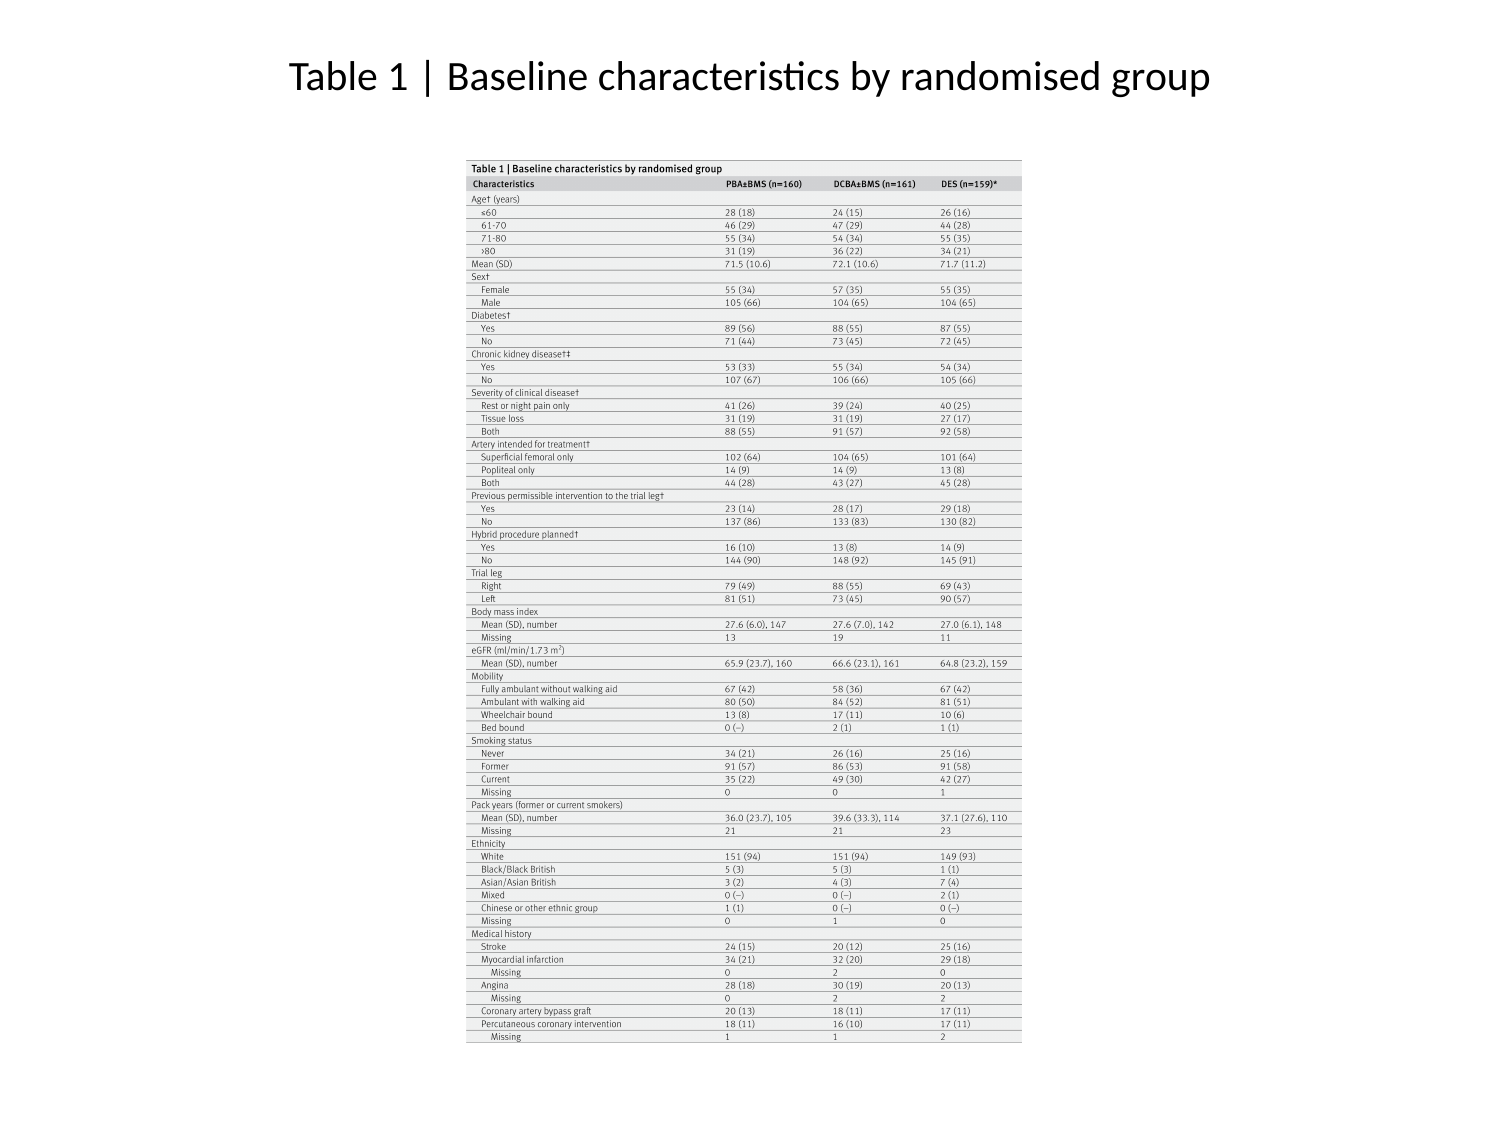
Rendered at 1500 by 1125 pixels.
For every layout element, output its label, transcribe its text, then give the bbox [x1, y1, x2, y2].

picture [466, 160, 1022, 1043]
text_box Table 1 | Baseline characteristics by randomised group [273, 40, 1226, 106]
